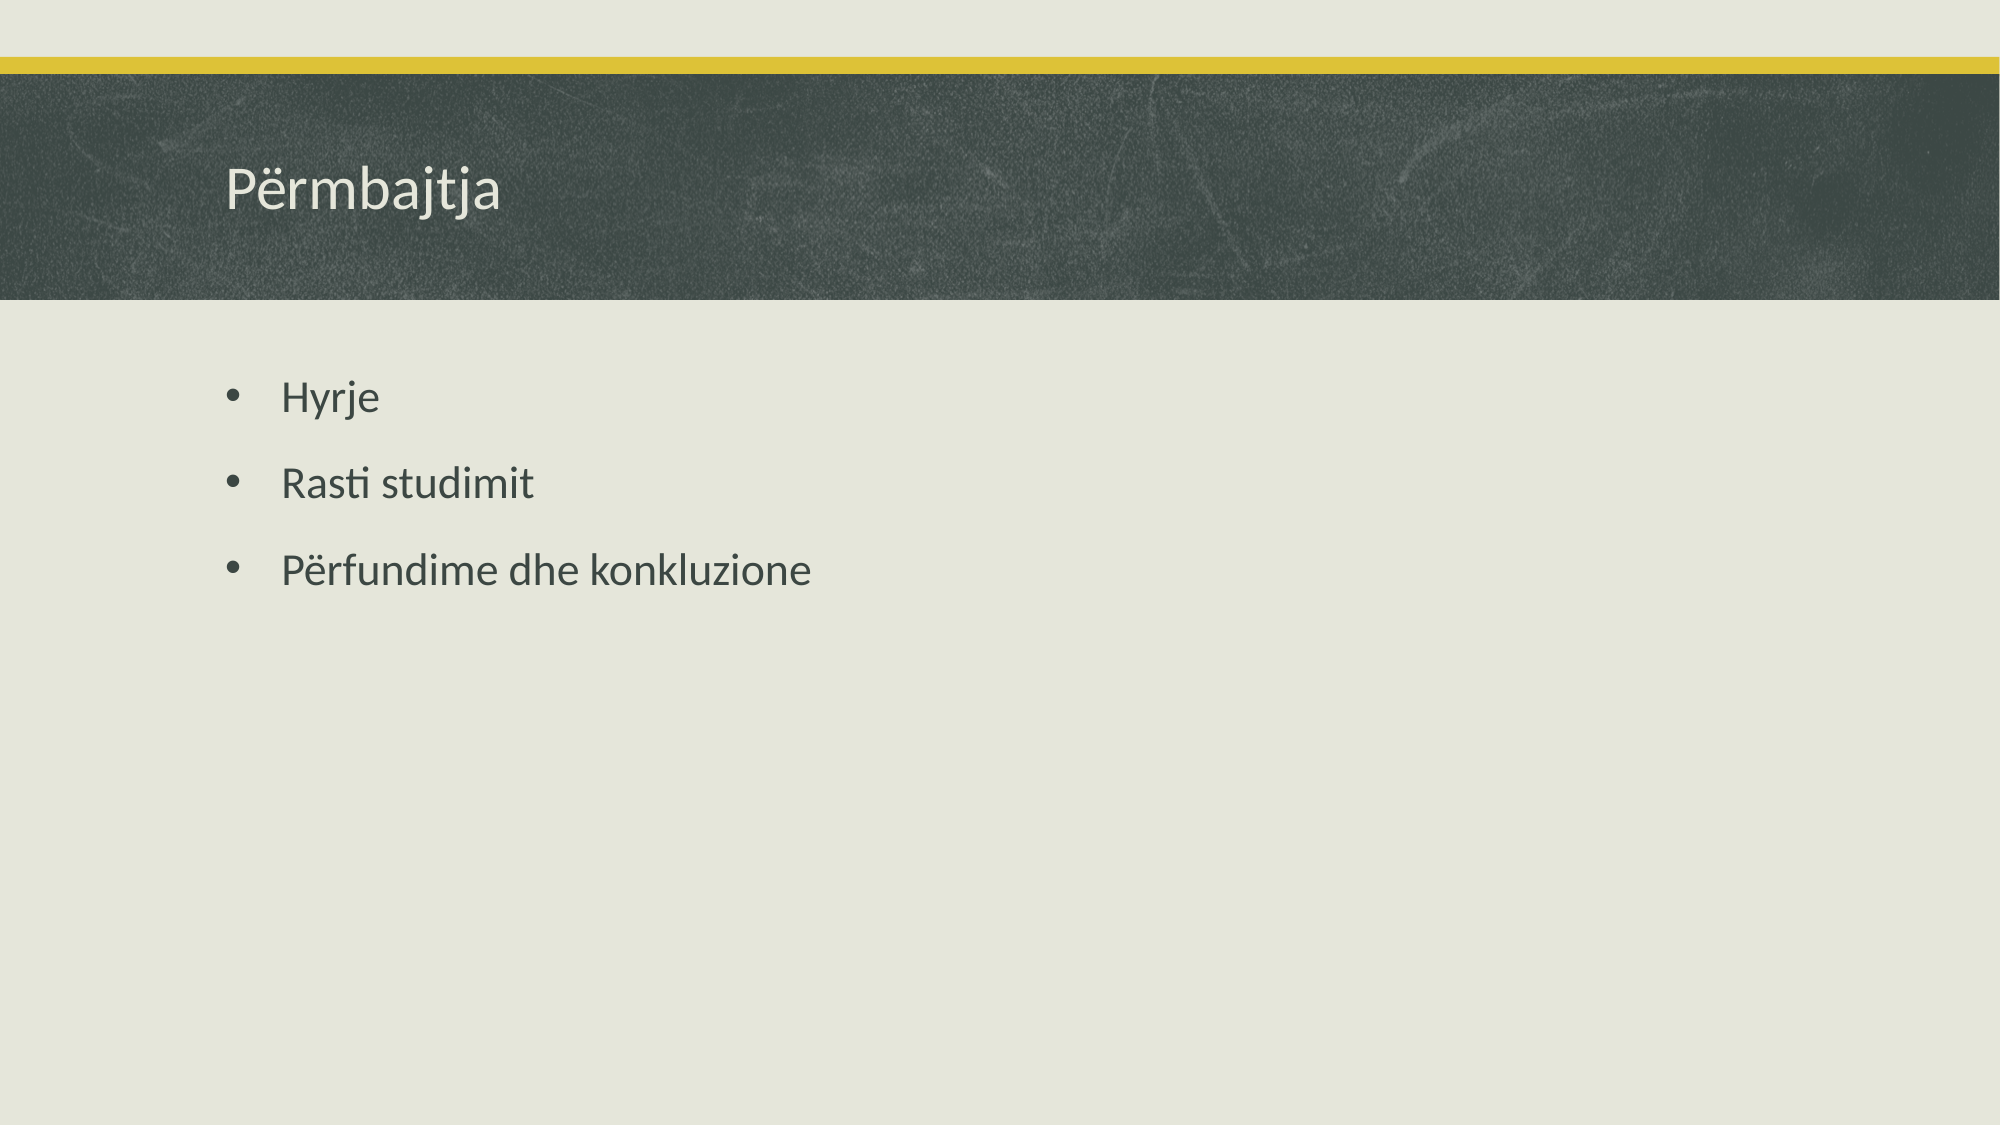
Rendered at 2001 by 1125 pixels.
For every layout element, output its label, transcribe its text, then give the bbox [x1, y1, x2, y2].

picture [0, 74, 2000, 300]
list Hyrje Rasti studimit Përfundime dhe konkluzione [210, 359, 1790, 1014]
title Përmbajtja [210, 76, 1790, 300]
